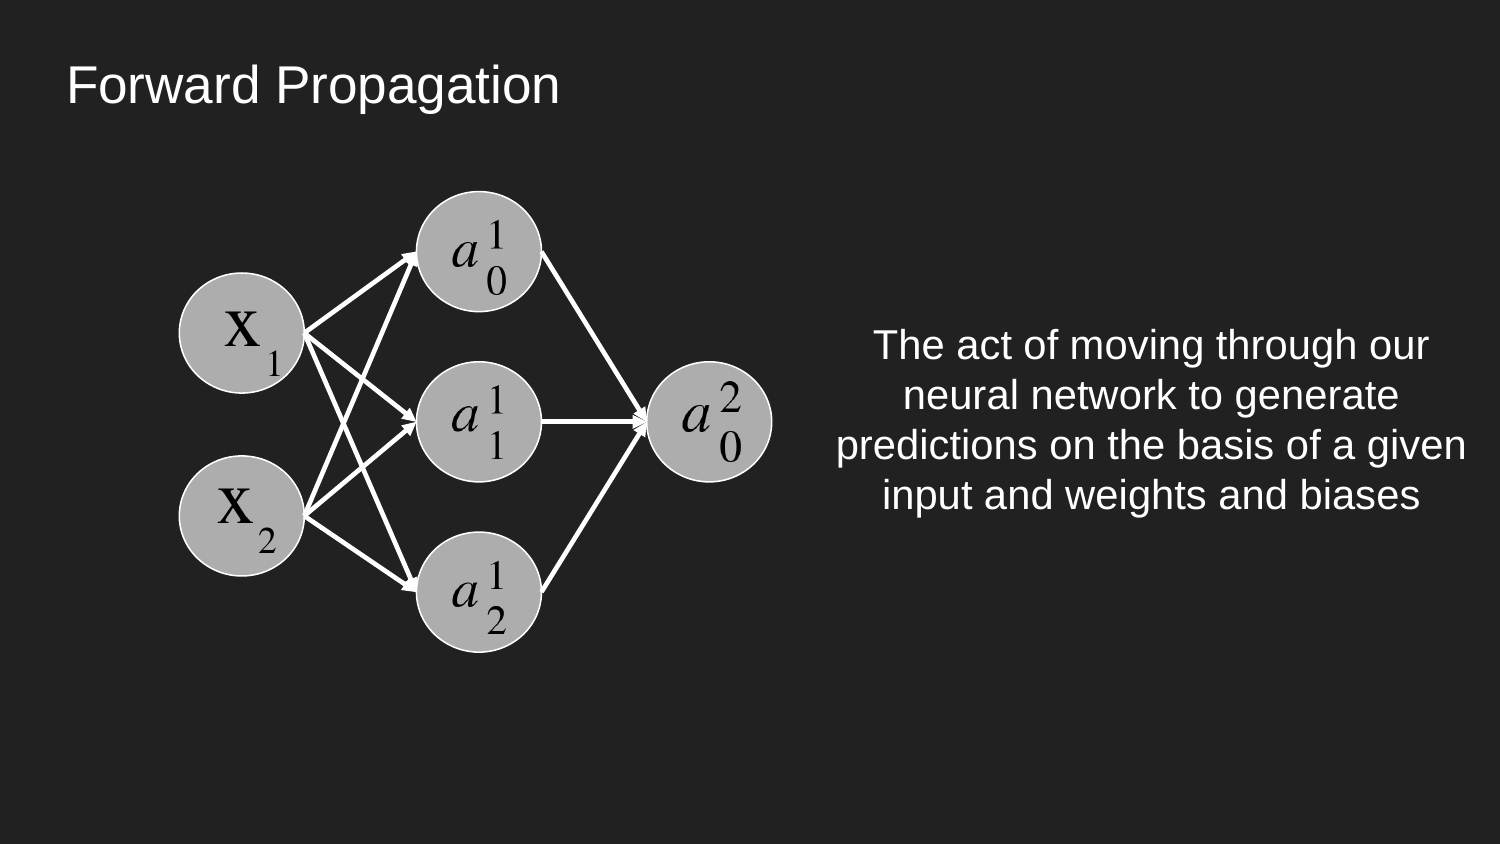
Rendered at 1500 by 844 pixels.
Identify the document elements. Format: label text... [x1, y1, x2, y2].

picture [450, 219, 508, 295]
text_box [416, 191, 542, 312]
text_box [541, 421, 647, 593]
picture [222, 311, 284, 376]
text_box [303, 421, 417, 515]
text_box [179, 273, 297, 394]
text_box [303, 515, 417, 593]
picture [681, 381, 742, 462]
text_box [652, 361, 772, 482]
picture [215, 488, 277, 553]
picture [450, 384, 508, 460]
text_box [417, 532, 541, 653]
title Forward Propagation [51, 35, 1449, 130]
text_box [422, 361, 536, 482]
text_box [179, 455, 297, 576]
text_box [303, 251, 417, 421]
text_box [541, 251, 647, 420]
picture [450, 559, 508, 635]
title The act of moving through our neural network to generate predictions on the basis of a given input and weights and biases [810, 302, 1493, 542]
